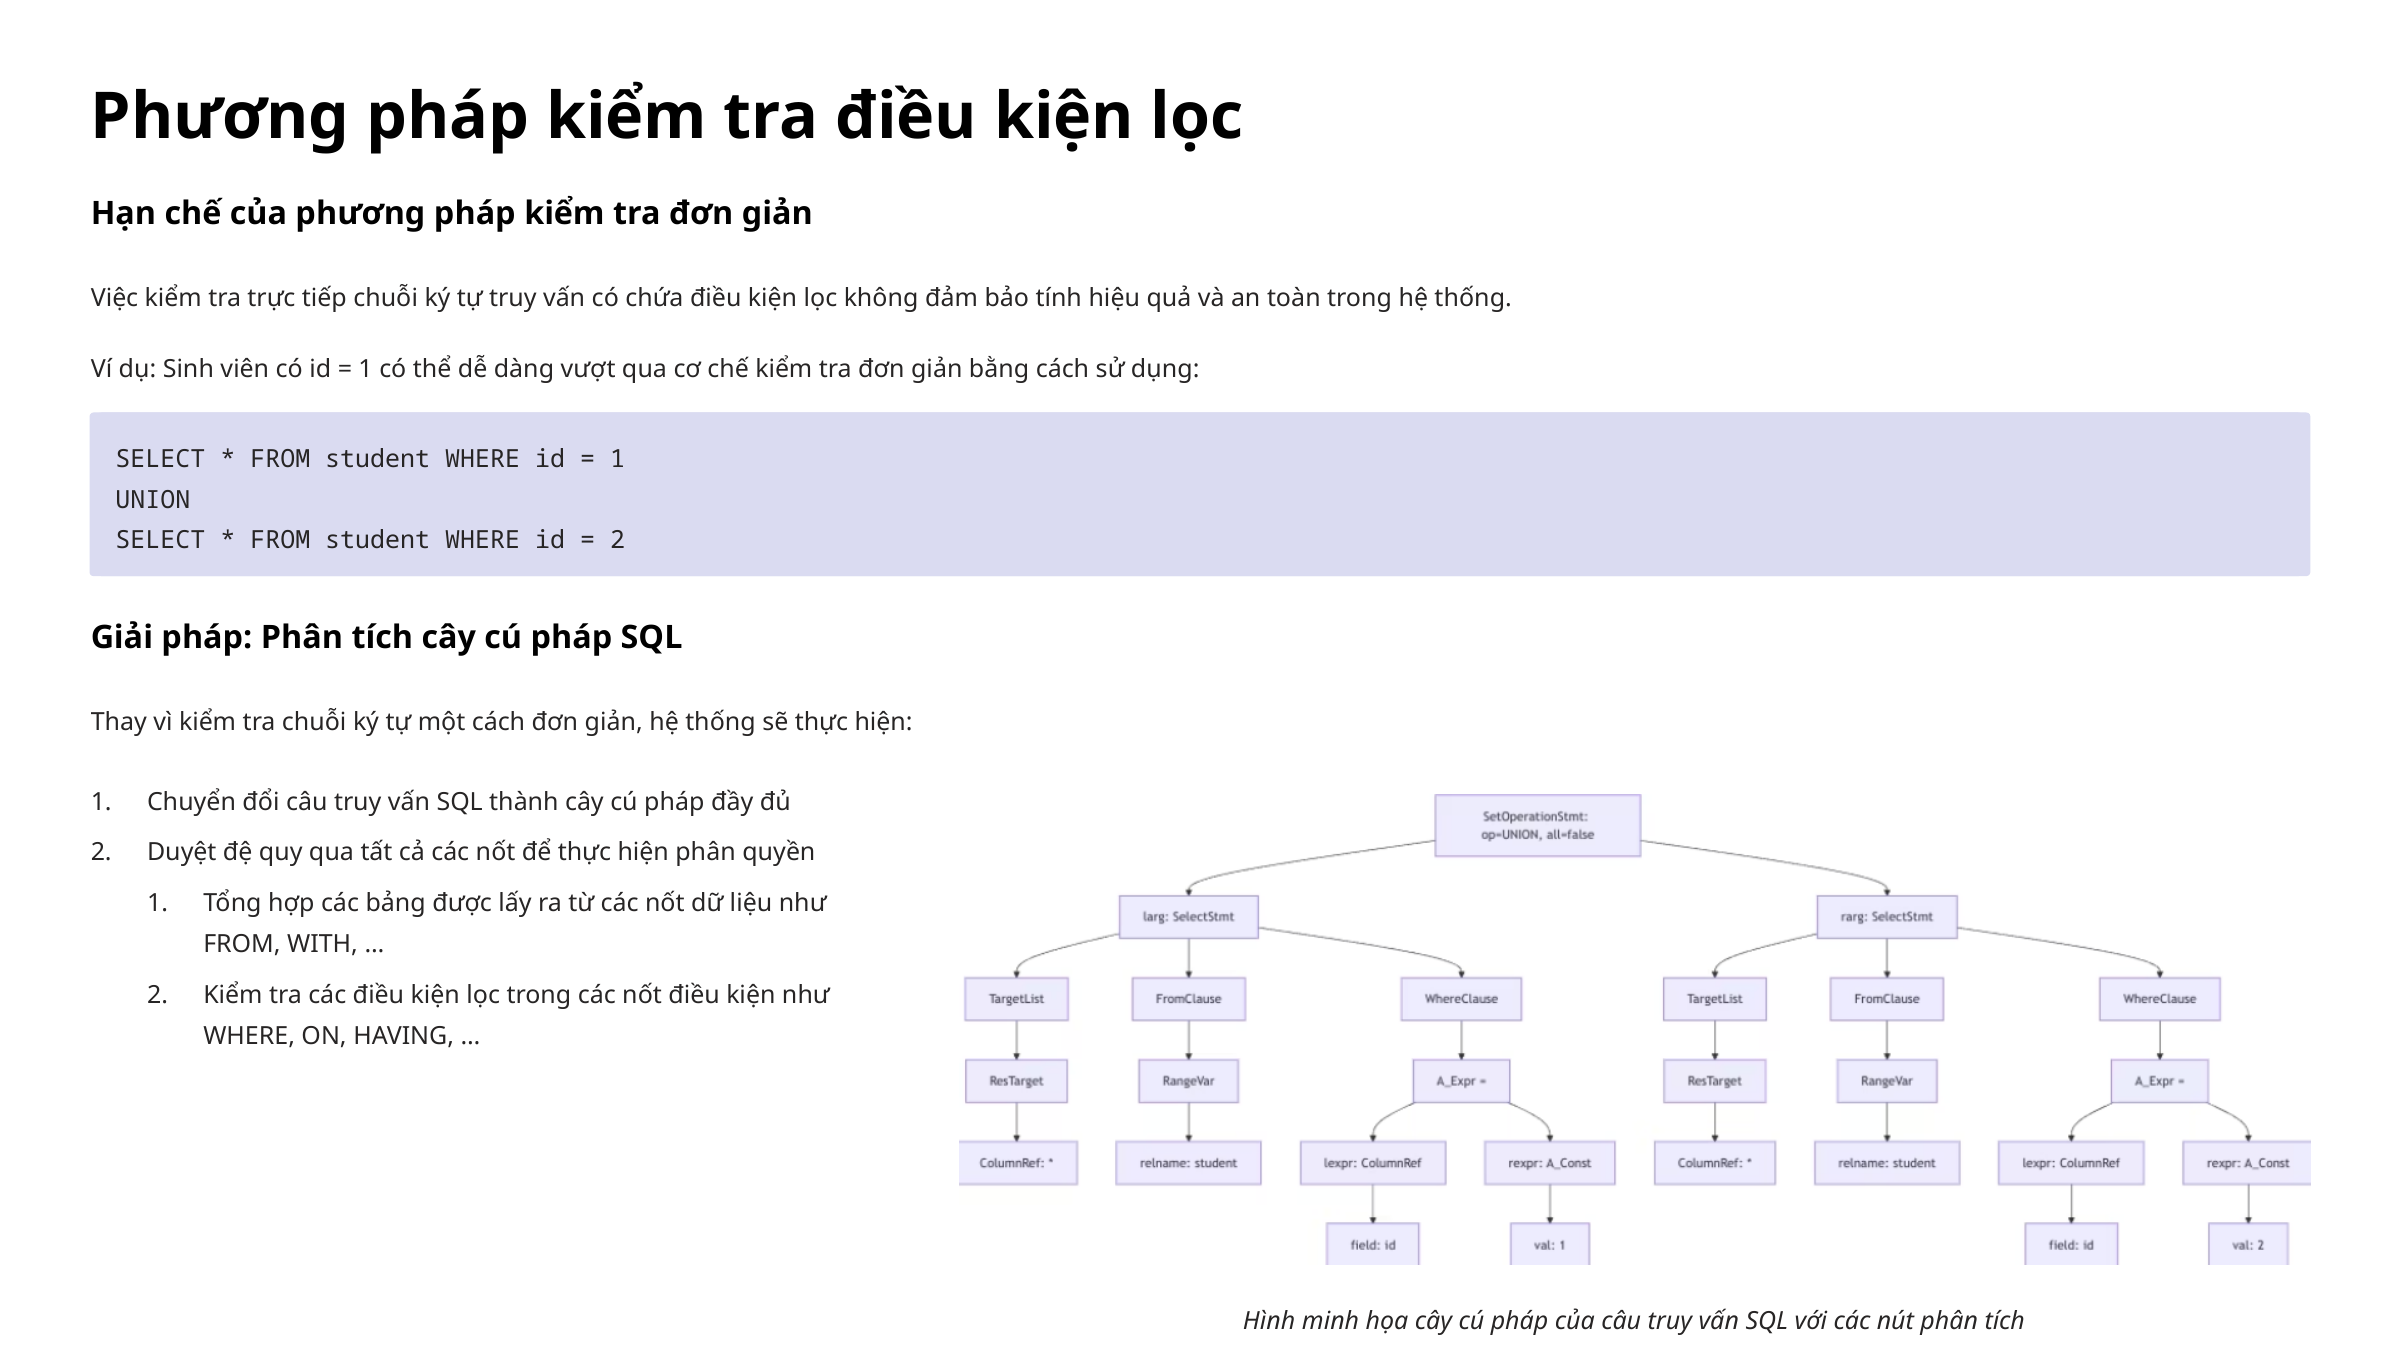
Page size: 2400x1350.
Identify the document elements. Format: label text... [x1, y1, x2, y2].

text_box Chuyển đổi câu truy vấn SQL thành cây cú pháp đầy đủ [90, 774, 895, 816]
text_box Giải pháp: Phân tích cây cú pháp SQL [90, 615, 678, 656]
text_box SELECT * FROM student WHERE id = 1 UNION SELECT * FROM student WHERE id = 2 [115, 431, 2285, 557]
text_box Thay vì kiểm tra chuỗi ký tự một cách đơn giản, hệ thống sẽ thực hiện: [90, 694, 2309, 737]
text_box [89, 412, 2311, 577]
text_box Ví dụ: Sinh viên có id = 1 có thể dễ dàng vượt qua cơ chế kiểm tra đơn giản bằng cách sử dụng: [90, 341, 2309, 384]
text_box Tổng hợp các bảng được lấy ra từ các nốt dữ liệu như FROM, WITH, … [90, 875, 895, 959]
text_box Kiểm tra các điều kiện lọc trong các nốt điều kiện như WHERE, ON, HAVING, … [90, 967, 895, 1052]
picture [959, 794, 2311, 1265]
text_box Phương pháp kiểm tra điều kiện lọc [90, 71, 1196, 153]
text_box Việc kiểm tra trực tiếp chuỗi ký tự truy vấn có chứa điều kiện lọc không đảm bảo tính hiệu quả và an toàn trong hệ thống. [90, 271, 2309, 313]
text_box Duyệt đệ quy qua tất cả các nốt để thực hiện phân quyền [90, 825, 895, 867]
text_box Hình minh họa cây cú pháp của câu truy vấn SQL với các nút phân tích [959, 1294, 2311, 1336]
text_box Hạn chế của phương pháp kiểm tra đơn giản [90, 191, 782, 232]
